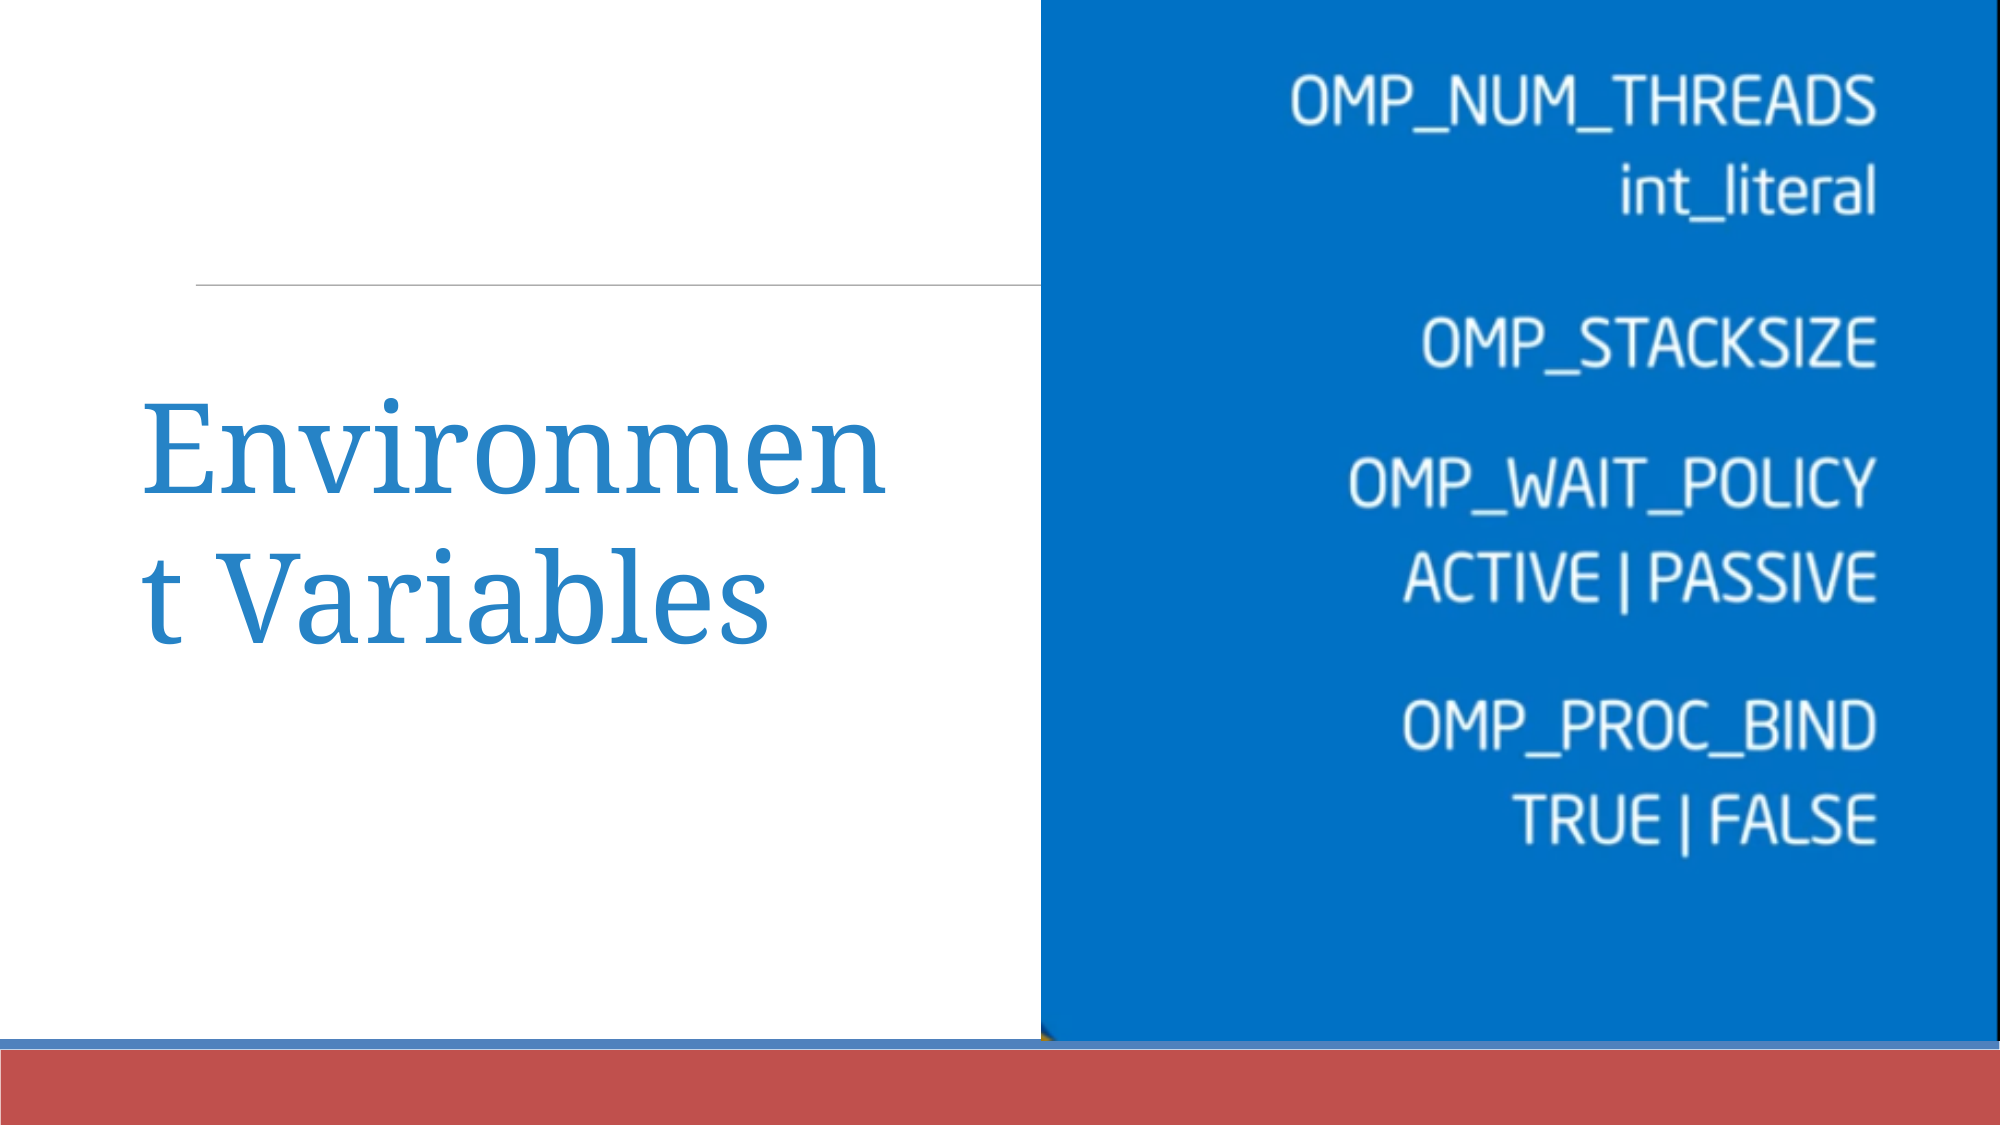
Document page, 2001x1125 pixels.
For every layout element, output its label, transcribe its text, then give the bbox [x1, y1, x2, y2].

picture [1040, 0, 2000, 1042]
text_box Environment Variables [125, 361, 927, 677]
